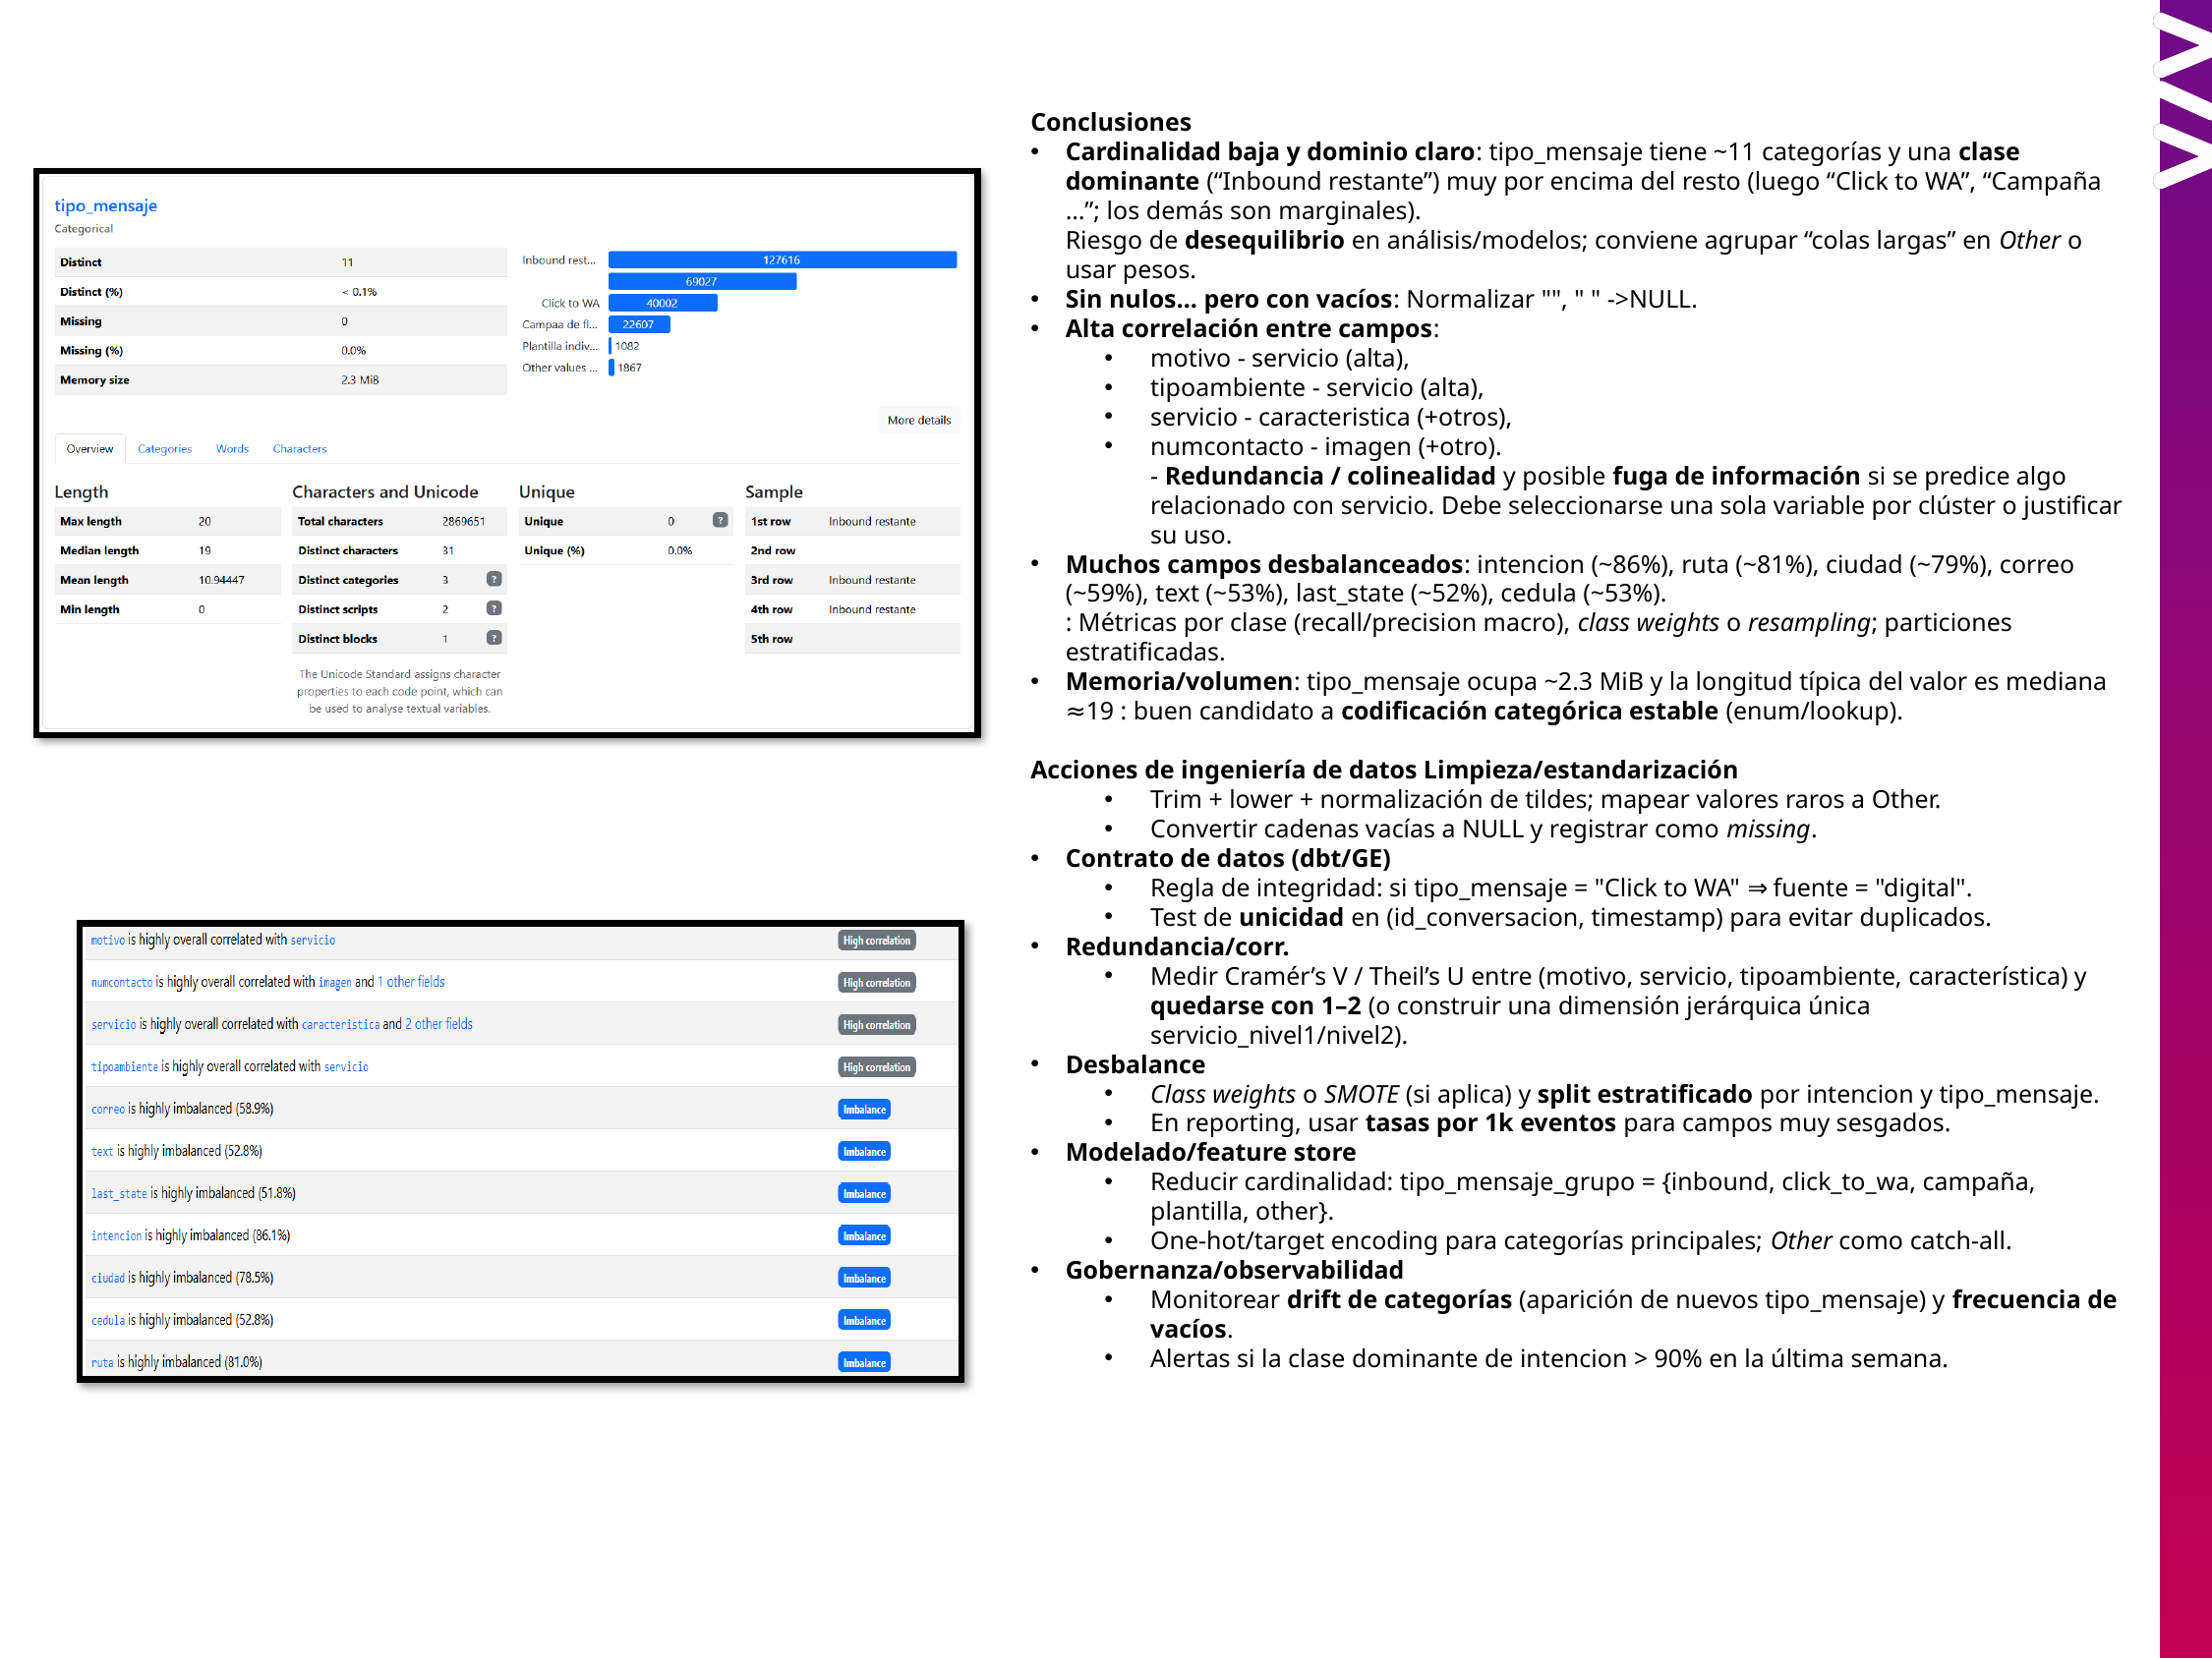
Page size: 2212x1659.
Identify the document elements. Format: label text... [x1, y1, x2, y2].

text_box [2149, 0, 2212, 1659]
picture [39, 174, 975, 733]
text_box Conclusiones Cardinalidad baja y dominio claro: tipo_mensaje tiene ~11 categorías y una clase dominante (“Inbound restante”) muy por encima del resto (luego “Click to WA”, “Campaña …”; los demás son marginales). Riesgo de desequilibrio en análisis/modelos; conviene agrupar “colas largas” en Other o usar pesos. Sin nulos… pero con vacíos: Normalizar "", " " ->NULL. Alta correlación entre campos: motivo - servicio (alta), tipoambiente - servicio (alta), servicio - caracteristica (+otros), numcontacto - imagen (+otro). - Redundancia / colinealidad y posible fuga de información si se predice algo relacionado con servicio. Debe seleccionarse una sola variable por clúster o justificar su uso. Muchos campos desbalanceados: intencion (~86%), ruta (~81%), ciudad (~79%), correo (~59%), text (~53%), last_state (~52%), cedula (~53%). : Métricas por clase (recall/precision macro), class weights o resampling; particiones estratificadas. Memoria/volumen: tipo_mensaje ocupa ~2.3 MiB y la longitud típica del valor es mediana ≈19 : buen candidato a codificación categórica estable (enum/lookup). Acciones de ingeniería de datos Limpieza/estandarización Trim + lower + normalización de tildes; mapear valores raros a Other. Convertir cadenas vacías a NULL y registrar como missing. Contrato de datos (dbt/GE) Regla de integridad: si tipo_mensaje = "Click to WA" ⇒ fuente = "digital". Test de unicidad en (id_conversacion, timestamp) para evitar duplicados. Redundancia/corr. Medir Cramér’s V / Theil’s U entre (motivo, servicio, tipoambiente, característica) y quedarse con 1–2 (o construir una dimensión jerárquica única servicio_nivel1/nivel2). Desbalance Class weights o SMOTE (si aplica) y split estratificado por intencion y tipo_mensaje. En reporting, usar tasas por 1k eventos para campos muy sesgados. Modelado/feature store Reducir cardinalidad: tipo_mensaje_grupo = {inbound, click_to_wa, campaña, plantilla, other}. One-hot/target encoding para categorías principales; Other como catch-all. Gobernanza/observabilidad Monitorear drift de categorías (aparición de nuevos tipo_mensaje) y frecuencia de vacíos. Alertas si la clase dominante de intencion > 90% en la última semana. [1016, 99, 2143, 1380]
picture [82, 926, 960, 1377]
